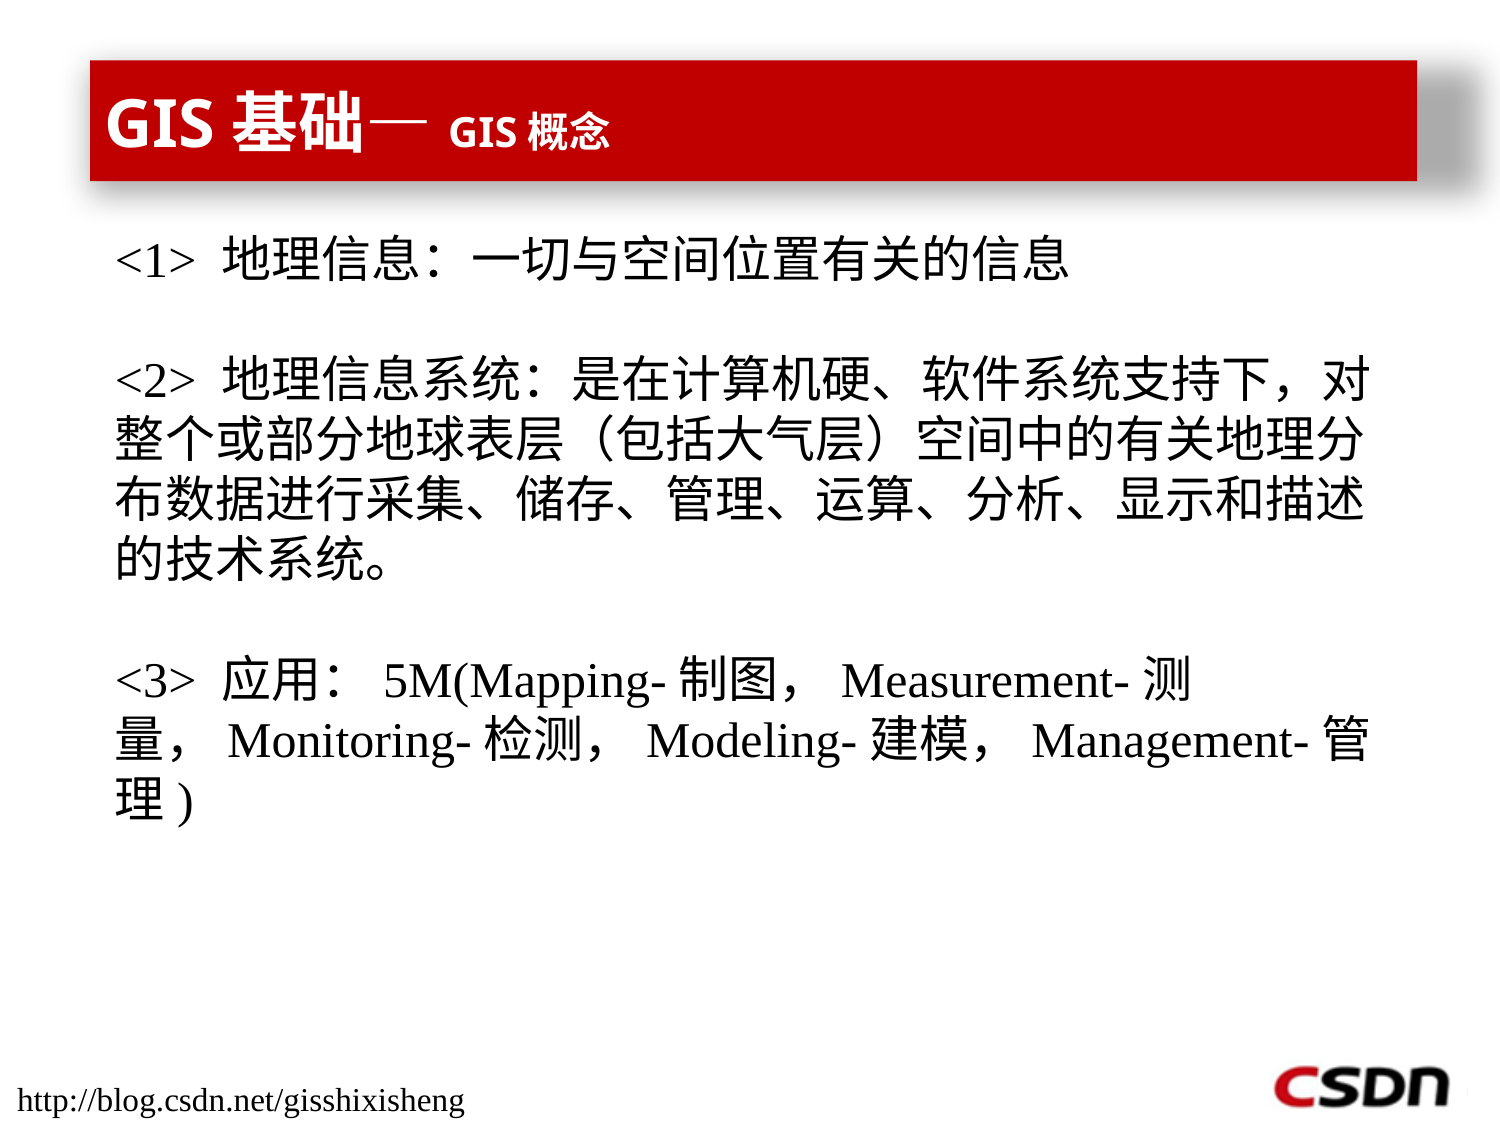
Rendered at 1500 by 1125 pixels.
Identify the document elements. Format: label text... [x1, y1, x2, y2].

text_box GIS基础—GIS概念 [90, 60, 1418, 182]
text_box <1> 地理信息：一切与空间位置有关的信息 <2> 地理信息系统：是在计算机硬、软件系统支持下，对整个或部分地球表层（包括大气层）空间中的有关地理分布数据进行采集、储存、管理、运算、分析、显示和描述的技术系统。 <3> 应用：5M(Mapping-制图，Measurement-测量，Monitoring-检测，Modeling-建模，Management-管理) [100, 219, 1418, 895]
picture [1248, 1034, 1468, 1118]
text_box http://blog.csdn.net/gisshixisheng [0, 1070, 549, 1125]
